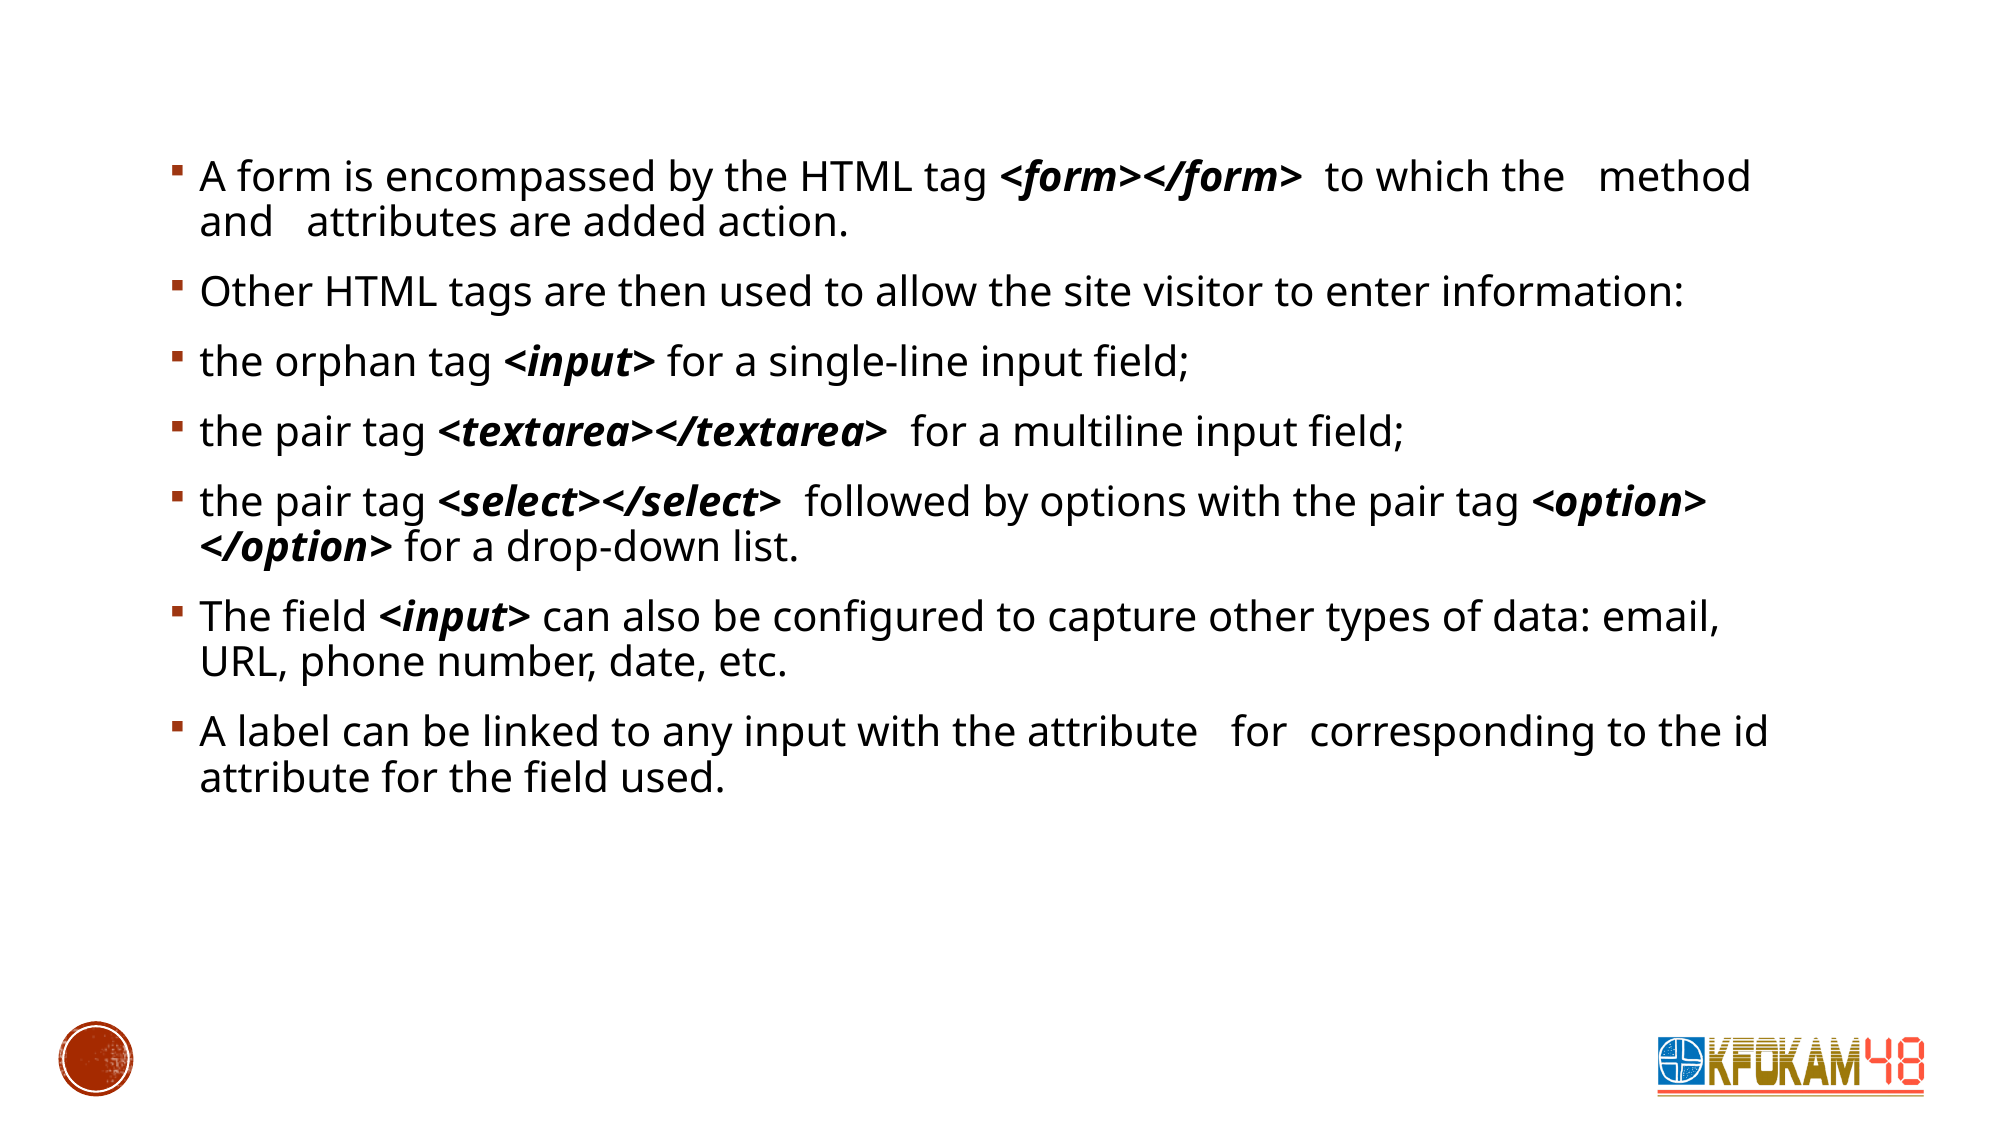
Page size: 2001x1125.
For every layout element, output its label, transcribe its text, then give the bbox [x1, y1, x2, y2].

list A form is encompassed by the HTML tag <form></form> to which the method and attributes are added action. Other HTML tags are then used to allow the site visitor to enter information: the orphan tag <input> for a single-line input field; the pair tag <textarea></textarea> for a multiline input field; the pair tag <select></select> followed by options with the pair tag <option> </option> for a drop-down list. The field <input> can also be configured to capture other types of data: email, URL, phone number, date, etc. A label can be linked to any input with the attribute for corresponding to the id attribute for the field used. [154, 147, 1805, 813]
picture [1653, 1032, 1929, 1101]
